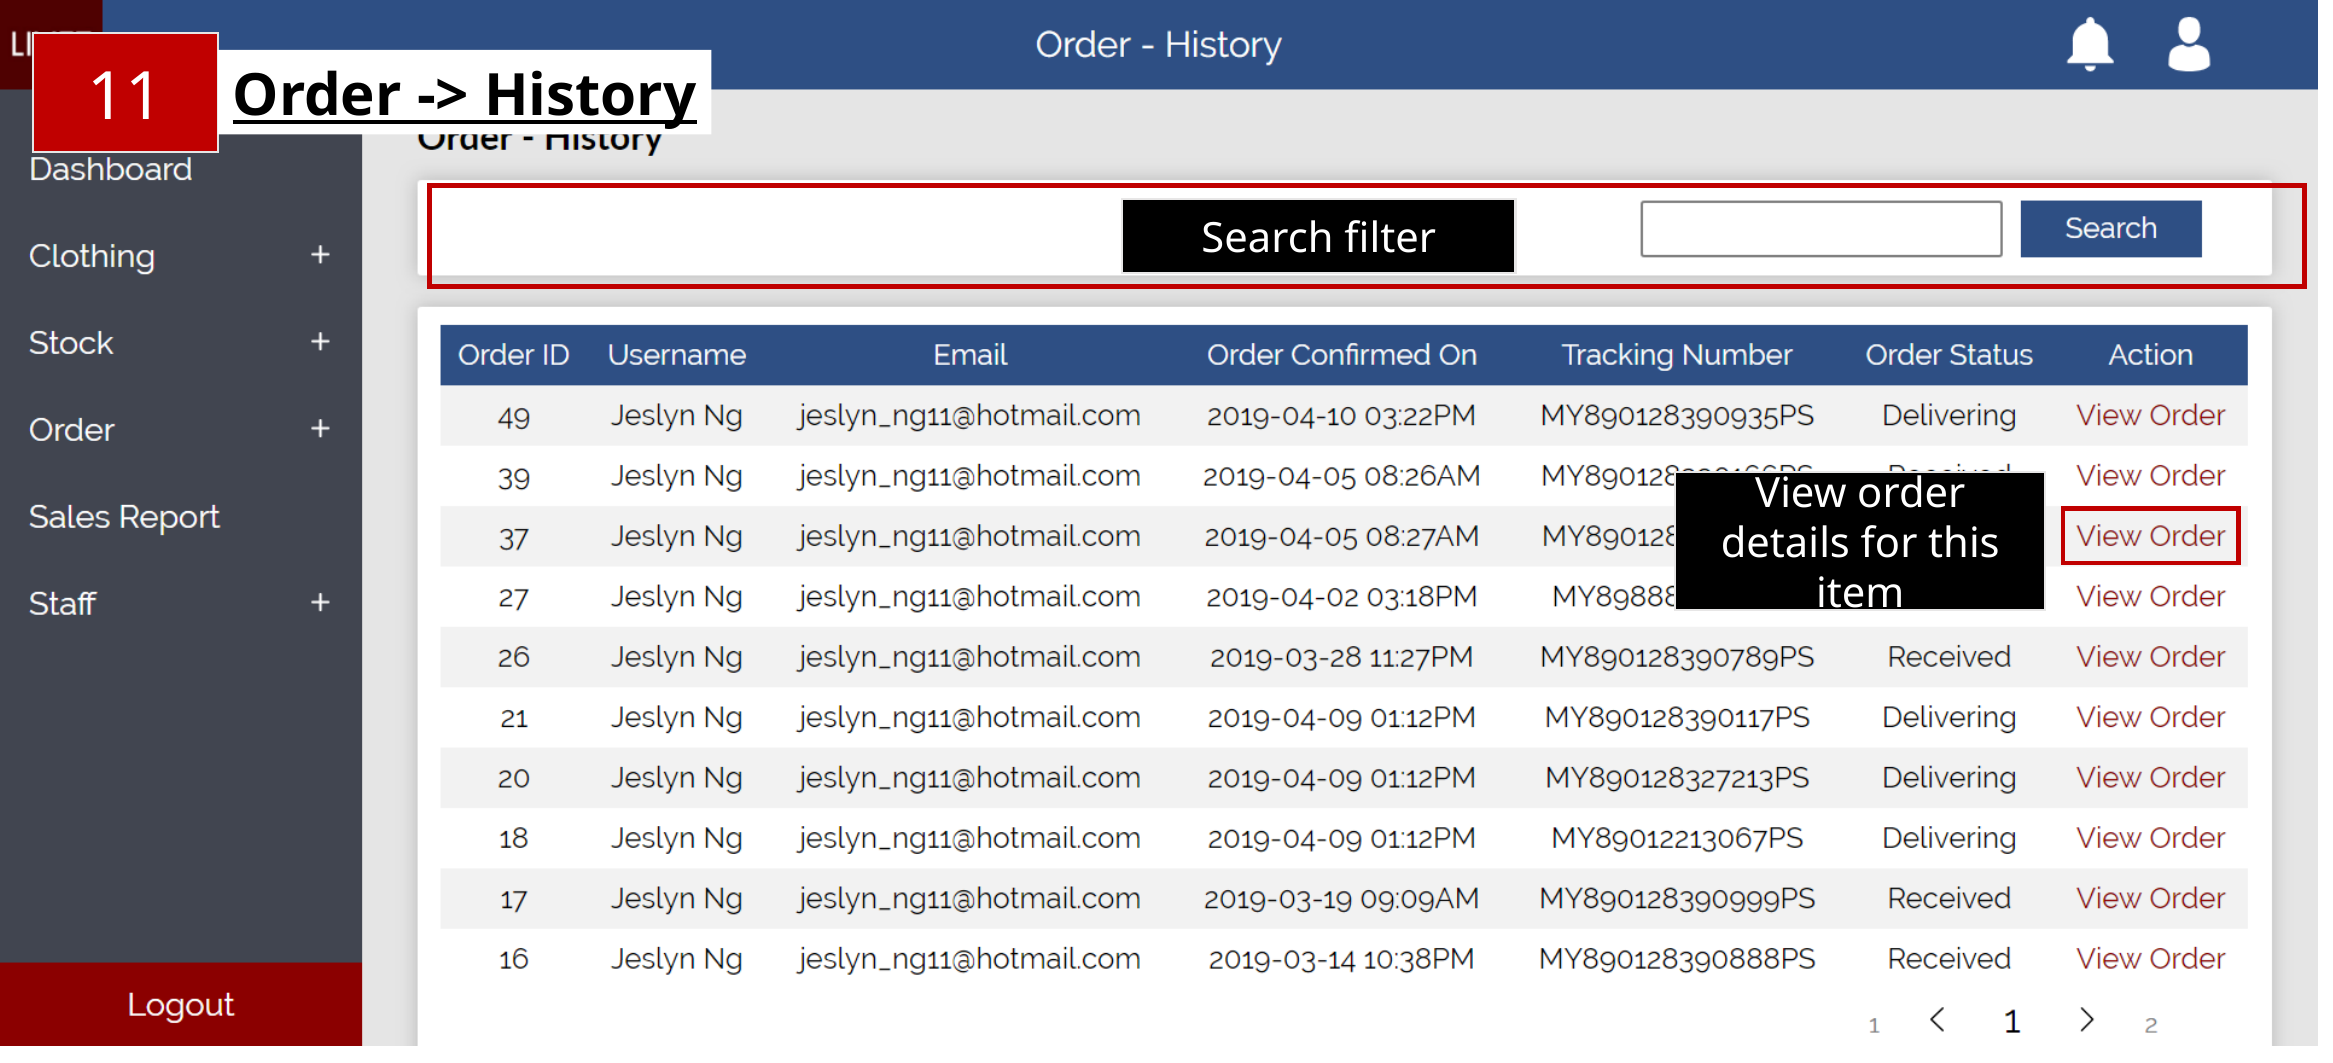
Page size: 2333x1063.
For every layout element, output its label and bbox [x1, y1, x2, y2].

picture [0, 0, 2318, 1047]
text_box [33, 33, 711, 153]
